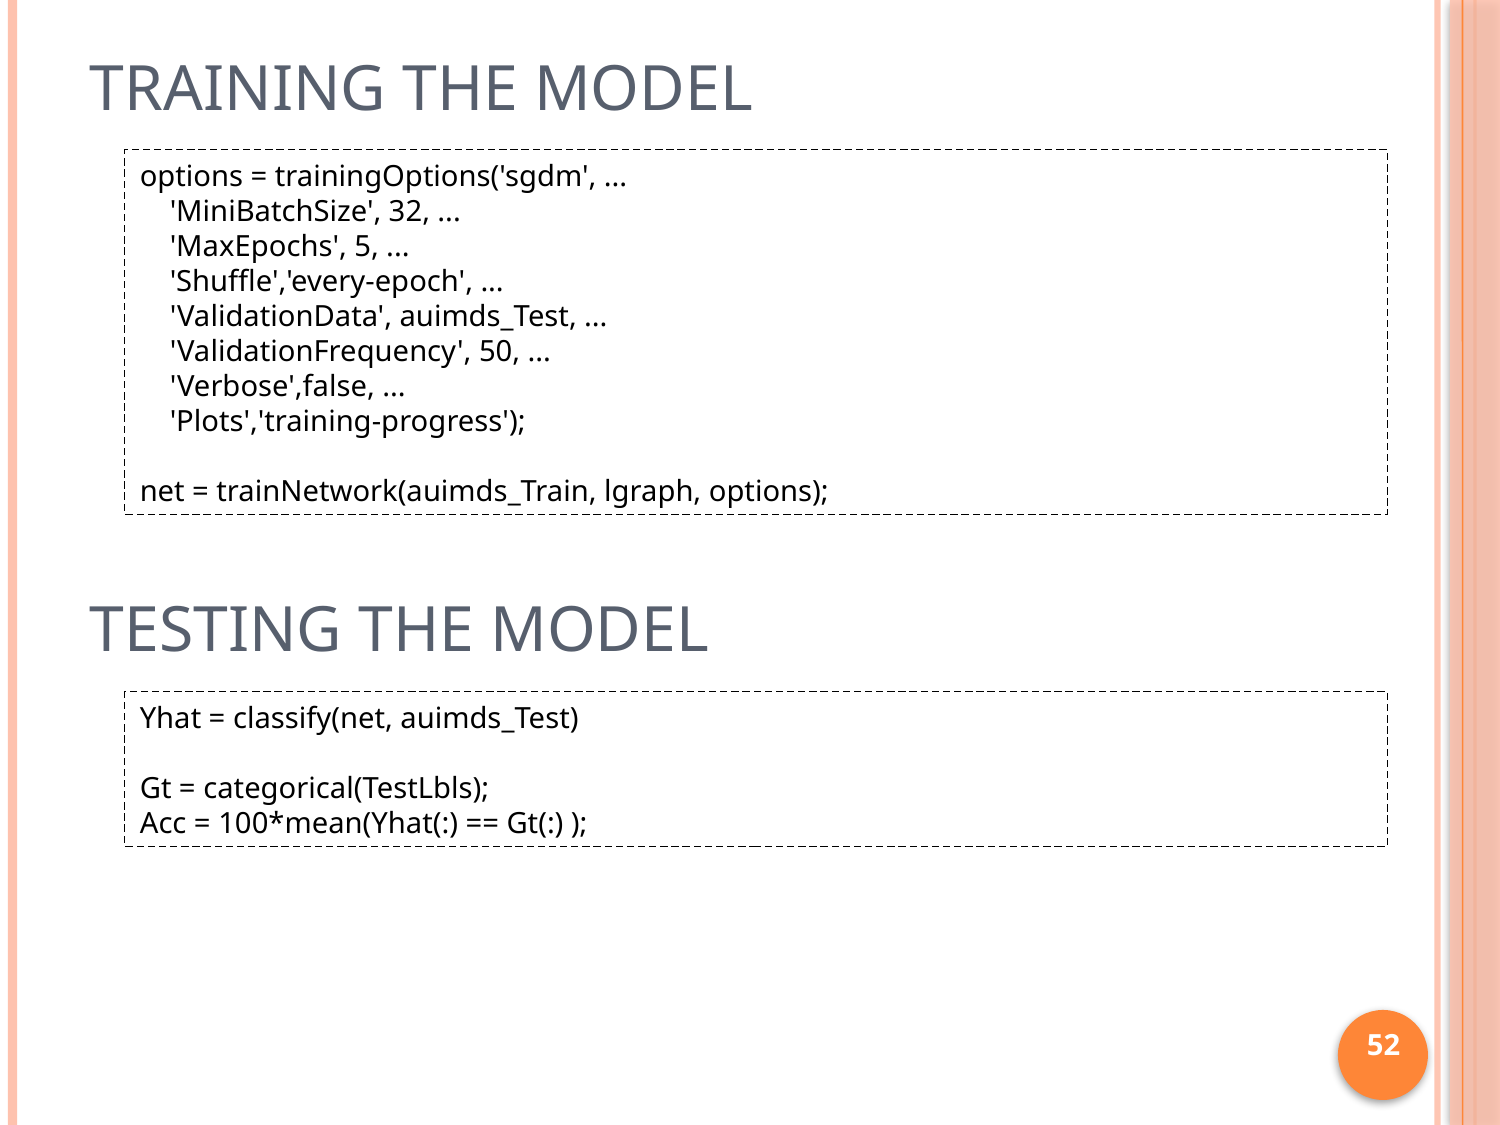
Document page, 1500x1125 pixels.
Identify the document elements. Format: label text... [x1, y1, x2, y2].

text_box Testing the model [74, 554, 1350, 672]
text_box options = trainingOptions('sgdm', ... 'MiniBatchSize', 32, ... 'MaxEpochs', 5, ... 'Shuffle','every-epoch', ... 'ValidationData', auimds_Test, ... 'ValidationFrequency', 50, ... 'Verbose',false, ... 'Plots','training-progress'); net = trainNetwork(auimds_Train, lgraph, options); [124, 149, 1388, 515]
slide_number 52 [1333, 1003, 1434, 1089]
text_box Yhat = classify(net, auimds_Test) Gt = categorical(TestLbls); Acc = 100*mean(Yhat(:) == Gt(:) ); [124, 691, 1388, 847]
title Training the model [75, 12, 1350, 130]
